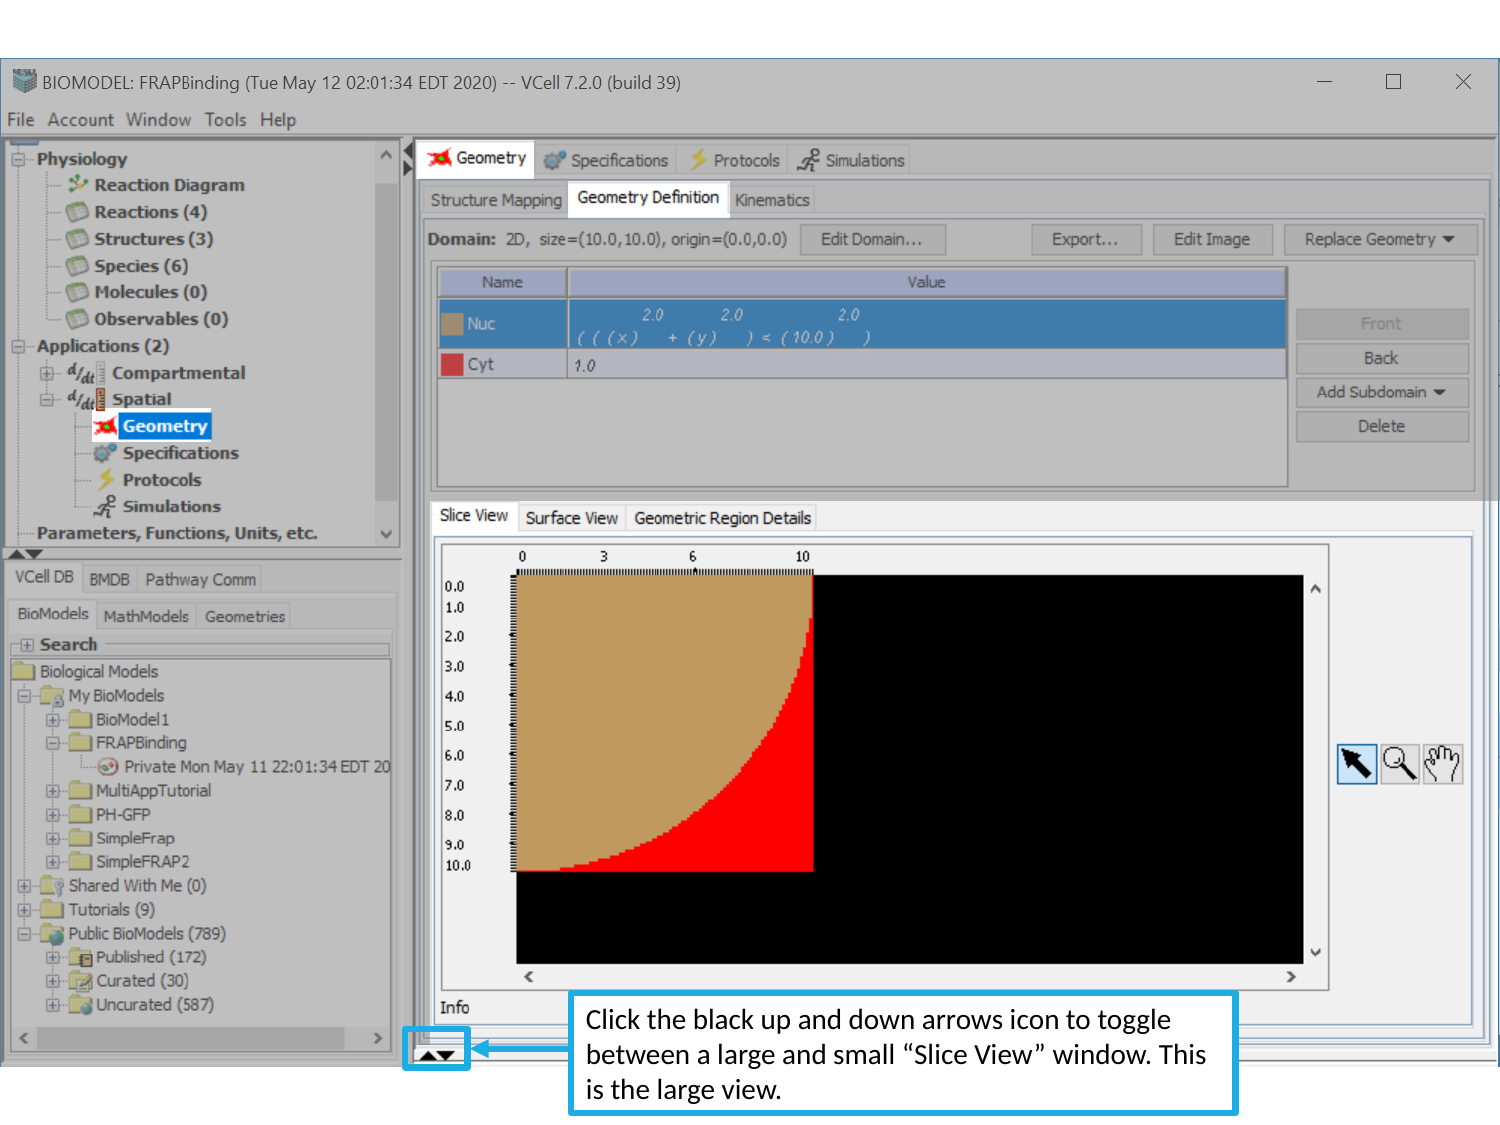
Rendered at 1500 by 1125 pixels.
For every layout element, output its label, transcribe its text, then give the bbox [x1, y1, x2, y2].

picture [0, 58, 1500, 1067]
text_box Click the black up and down arrows icon to toggle between a large and small “Slice View” window. This is the large view. [569, 1074, 1237, 1115]
